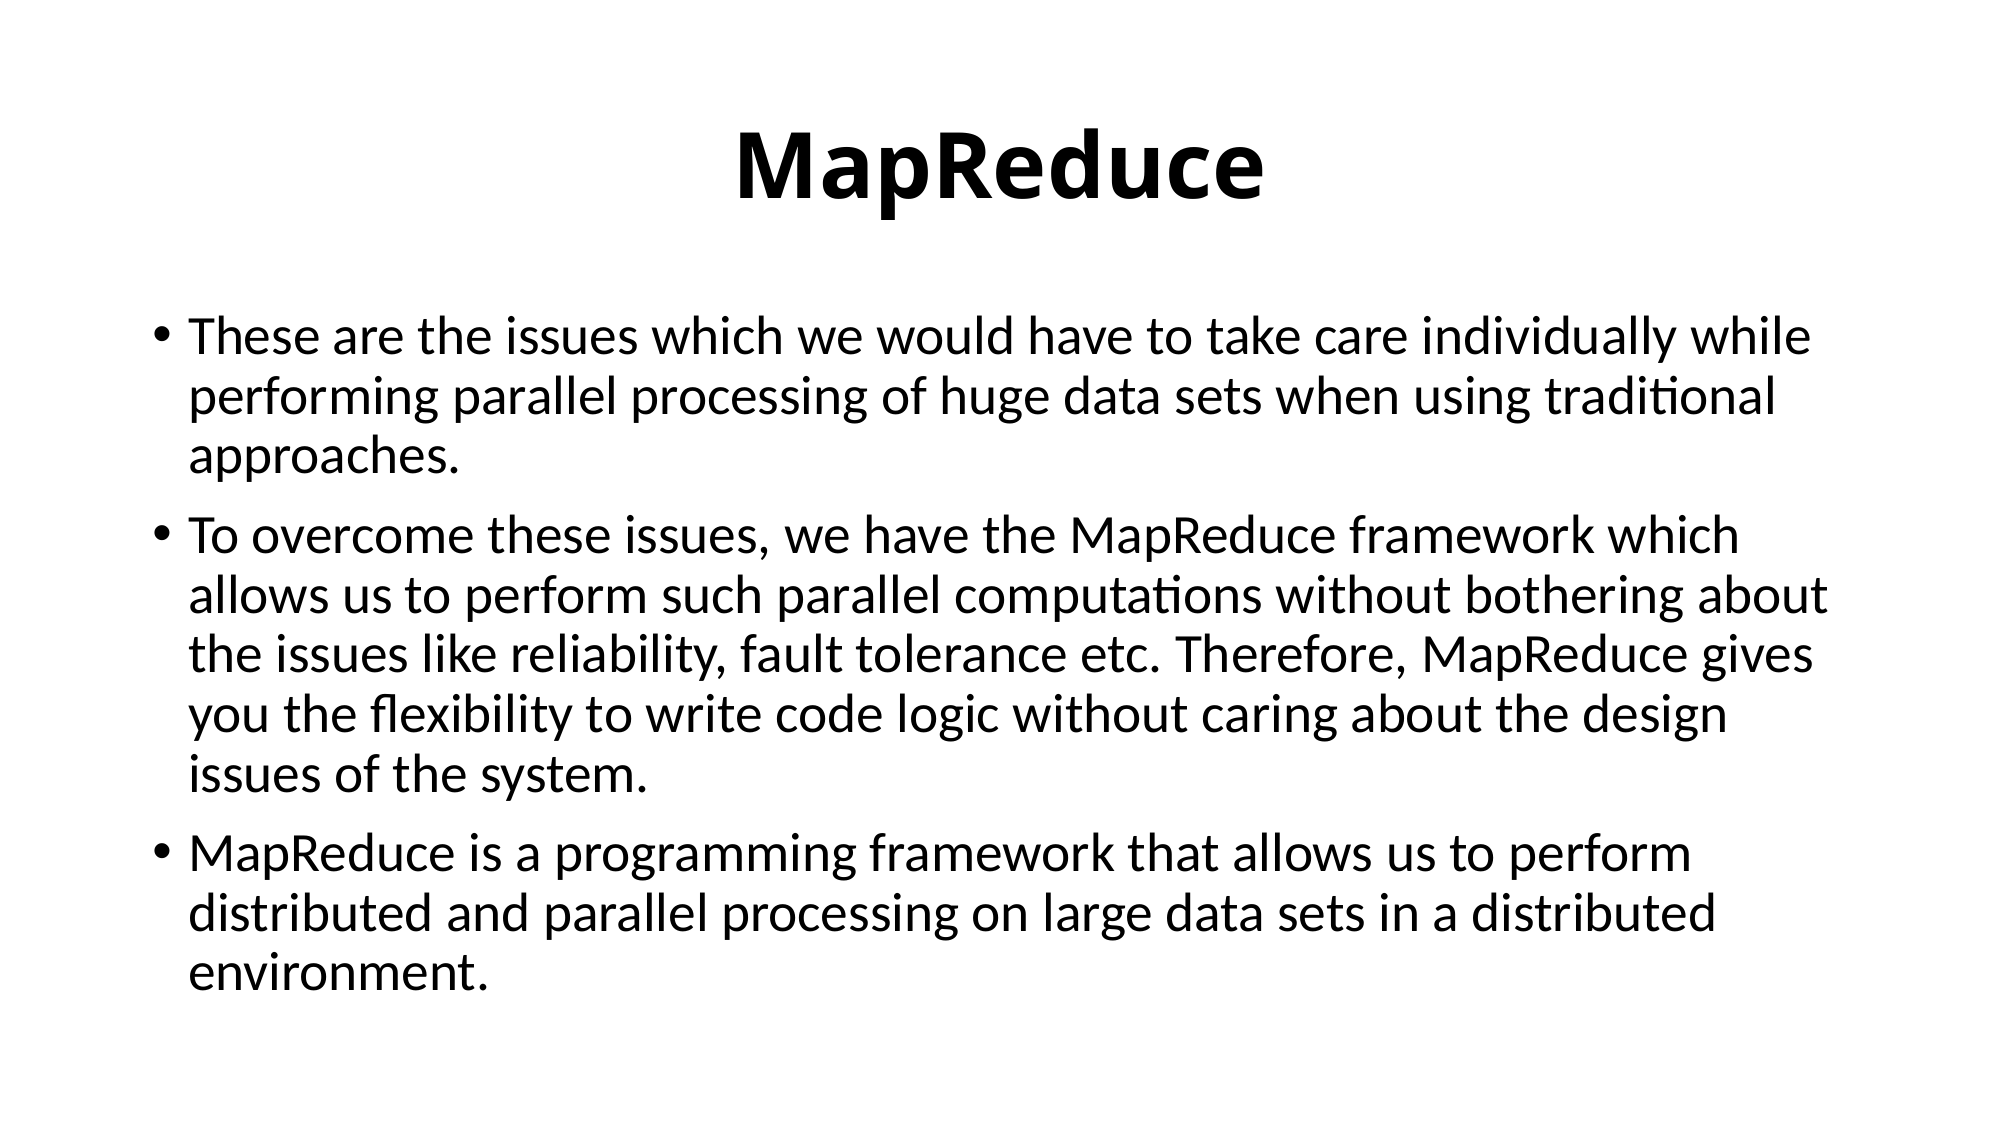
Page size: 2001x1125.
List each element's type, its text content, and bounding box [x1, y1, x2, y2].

title MapReduce [137, 59, 1863, 278]
list These are the issues which we would have to take care individually while performing parallel processing of huge data sets when using traditional approaches. To overcome these issues, we have the MapReduce framework which allows us to perform such parallel computations without bothering about the issues like reliability, fault tolerance etc. Therefore, MapReduce gives you the flexibility to write code logic without caring about the design issues of the system. MapReduce is a programming framework that allows us to perform distributed and parallel processing on large data sets in a distributed environment. [137, 299, 1863, 1014]
